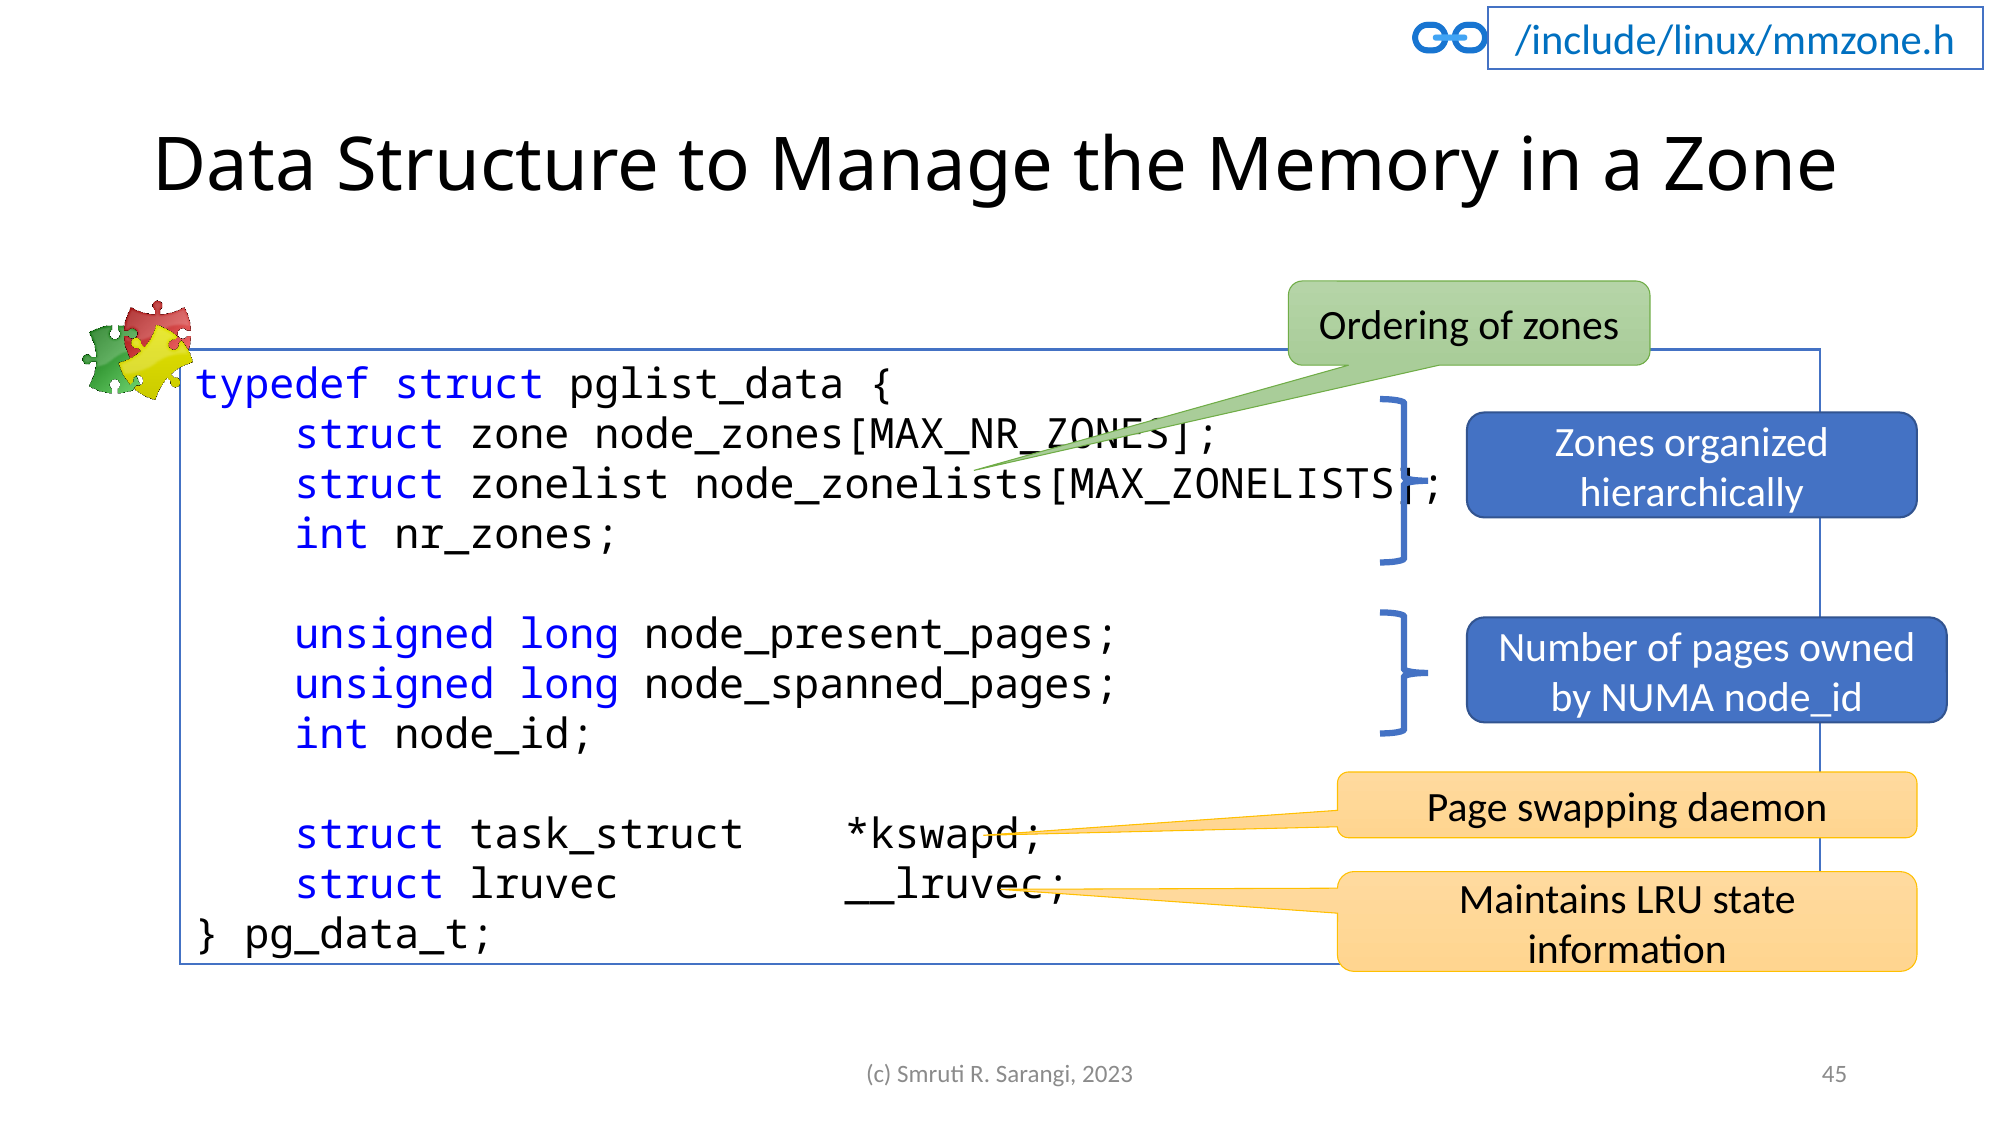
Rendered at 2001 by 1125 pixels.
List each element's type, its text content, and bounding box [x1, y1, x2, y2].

text_box Page swapping daemon [983, 771, 1918, 839]
text_box [1379, 398, 1429, 563]
slide_number 45 [1412, 1042, 1863, 1103]
footer (c) Smruti R. Sarangi, 2023 [662, 1042, 1338, 1103]
picture [81, 299, 193, 400]
picture [1412, 0, 1488, 76]
text_box /include/linux/mmzone.h [1488, 6, 1984, 70]
text_box Ordering of zones [973, 280, 1651, 471]
text_box [1379, 611, 1429, 734]
text_box typedef struct pglist_data { struct zone node_zones[MAX_NR_ZONES]; struct zonelist node_zonelists[MAX_ZONELISTS]; int nr_zones; unsigned long node_present_pages; unsigned long node_spanned_pages; int node_id; struct task_struct *kswapd; struct lruvec __lruvec; } pg_data_t; [179, 348, 1821, 965]
text_box Maintains LRU state information [999, 871, 1918, 972]
text_box Zones organized hierarchically [1465, 411, 1918, 519]
text_box Number of pages owned by NUMA node_id [1465, 616, 1948, 724]
title Data Structure to Manage the Memory in a Zone [137, 82, 1863, 251]
